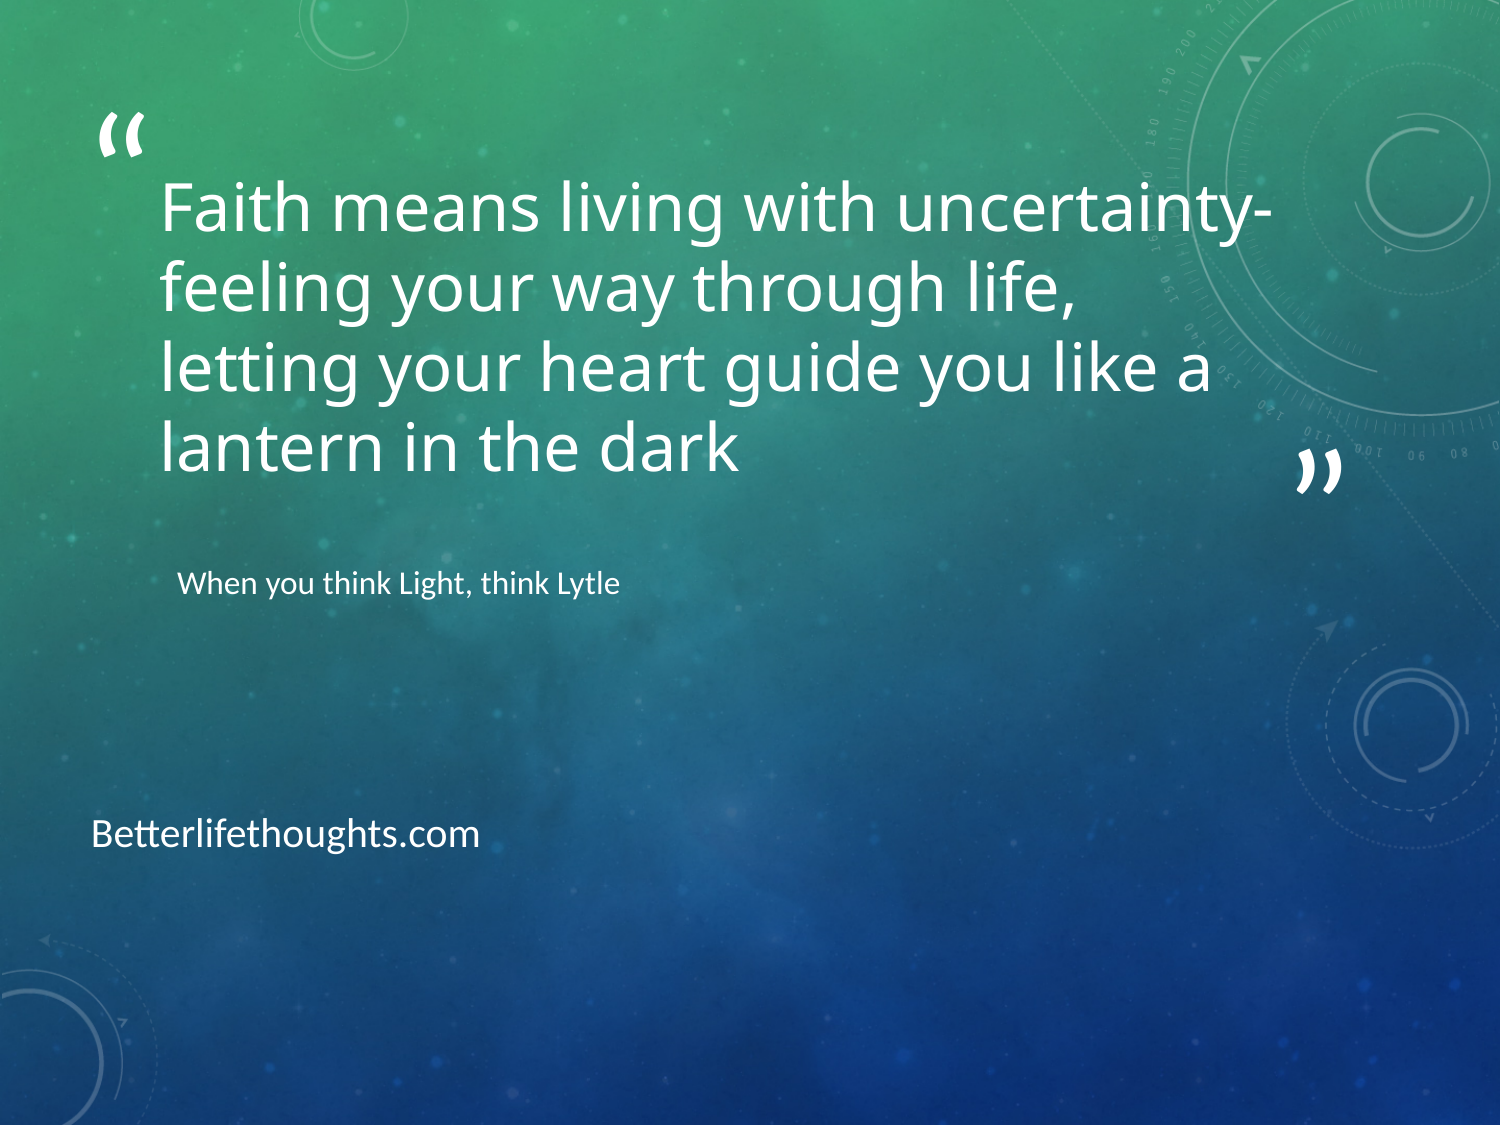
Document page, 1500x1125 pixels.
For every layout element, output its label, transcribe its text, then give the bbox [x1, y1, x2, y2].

list When you think Light, think Lytle [162, 549, 1291, 613]
list Betterlifethoughts.com [75, 712, 1351, 950]
picture [0, 0, 1500, 1125]
title Faith means living with uncertainty- feeling your way through life, letting your heart guide you like a lantern in the dark [144, 99, 1308, 550]
